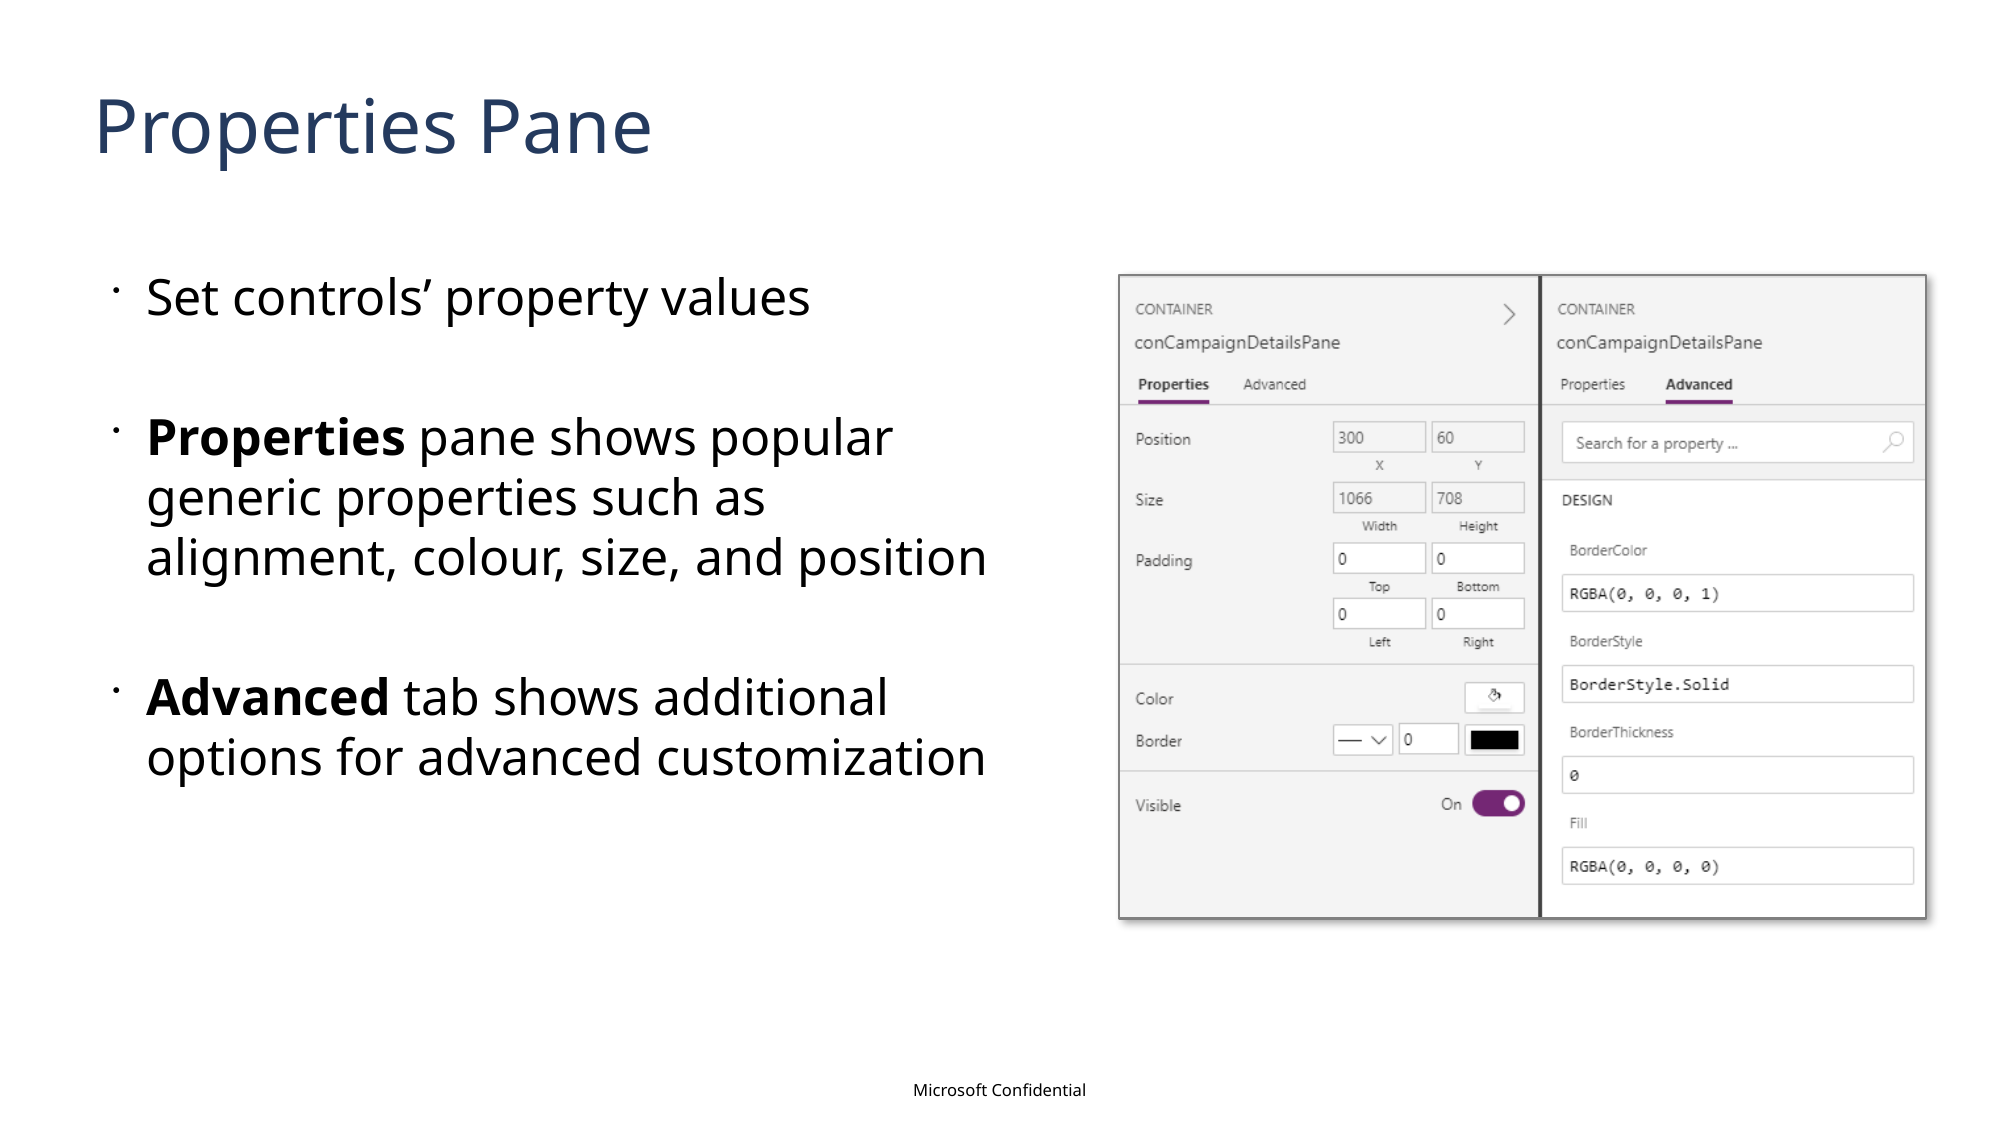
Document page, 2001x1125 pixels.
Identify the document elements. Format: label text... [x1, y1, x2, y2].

picture [1120, 275, 1926, 918]
title Properties Pane [93, 78, 1944, 176]
text_box Microsoft Confidential [662, 1072, 1338, 1093]
list Set controls’ property values Properties pane shows popular generic properties such as alignment, colour, size, and position Advanced tab shows additional options for advanced customization [108, 265, 1079, 877]
